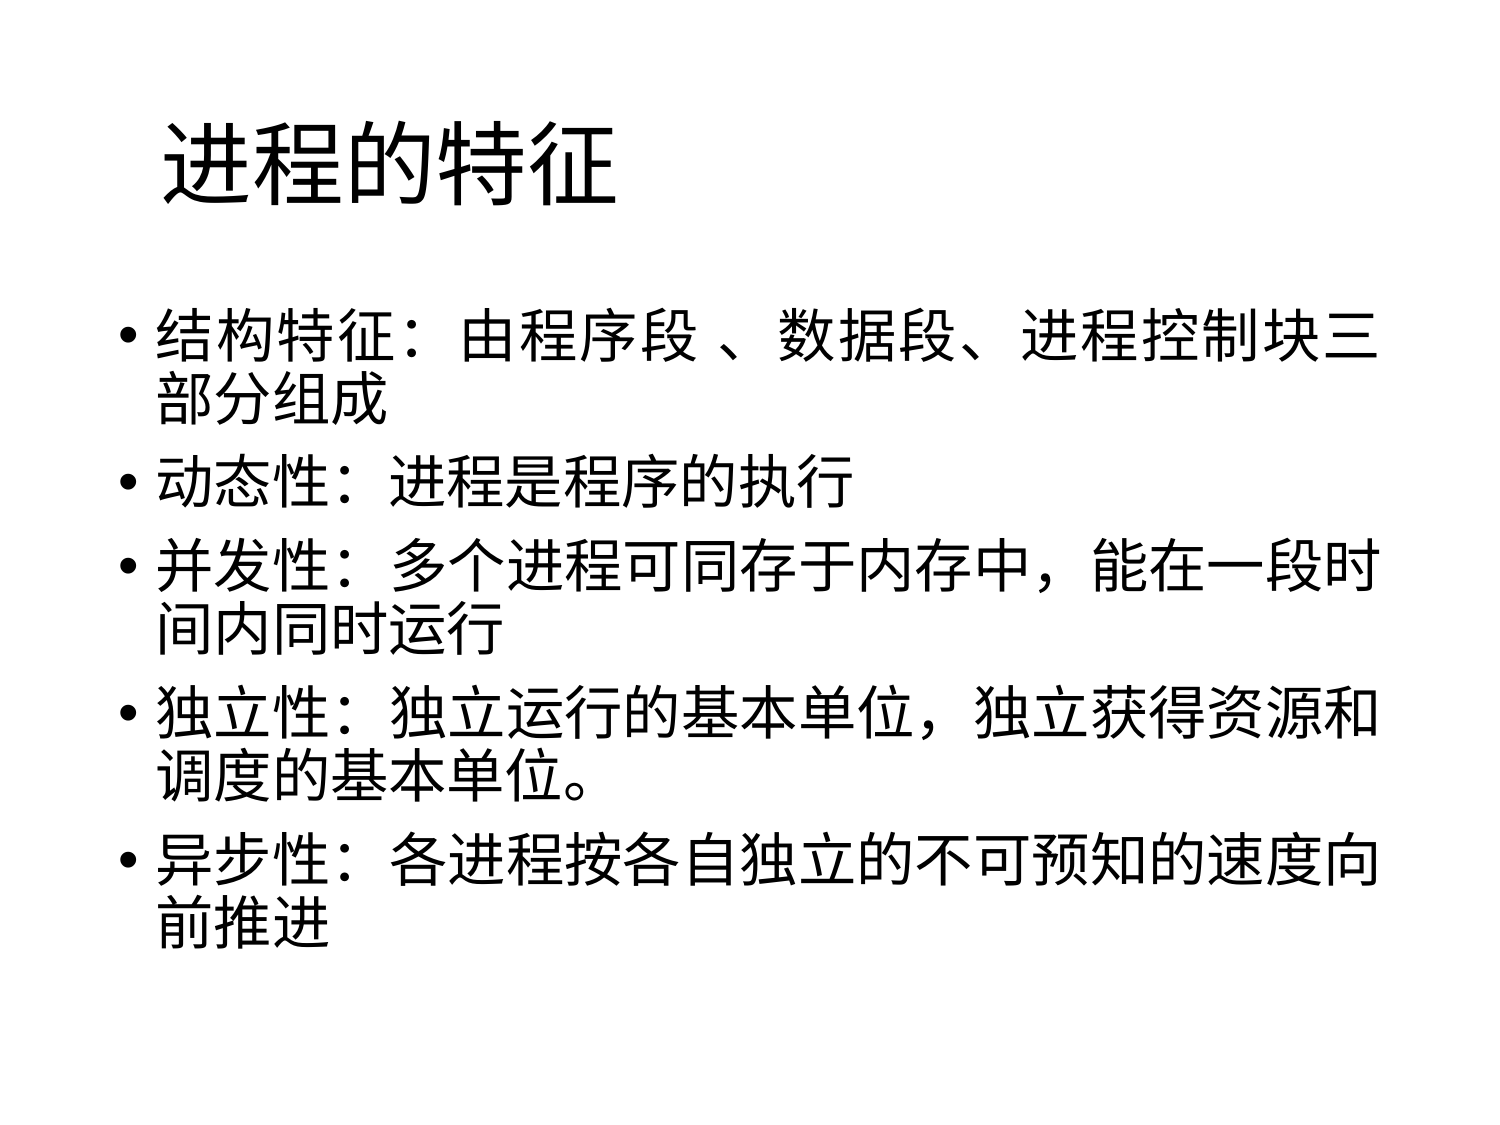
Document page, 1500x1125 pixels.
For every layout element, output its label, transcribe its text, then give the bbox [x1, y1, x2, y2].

title 进程的特征 [103, 59, 1397, 278]
list 结构特征：由程序段 、数据段、进程控制块三部分组成 动态性：进程是程序的执行 并发性：多个进程可同存于内存中，能在一段时间内同时运行 独立性：独立运行的基本单位，独立获得资源和调度的基本单位。 异步性：各进程按各自独立的不可预知的速度向前推进 [103, 299, 1397, 1014]
